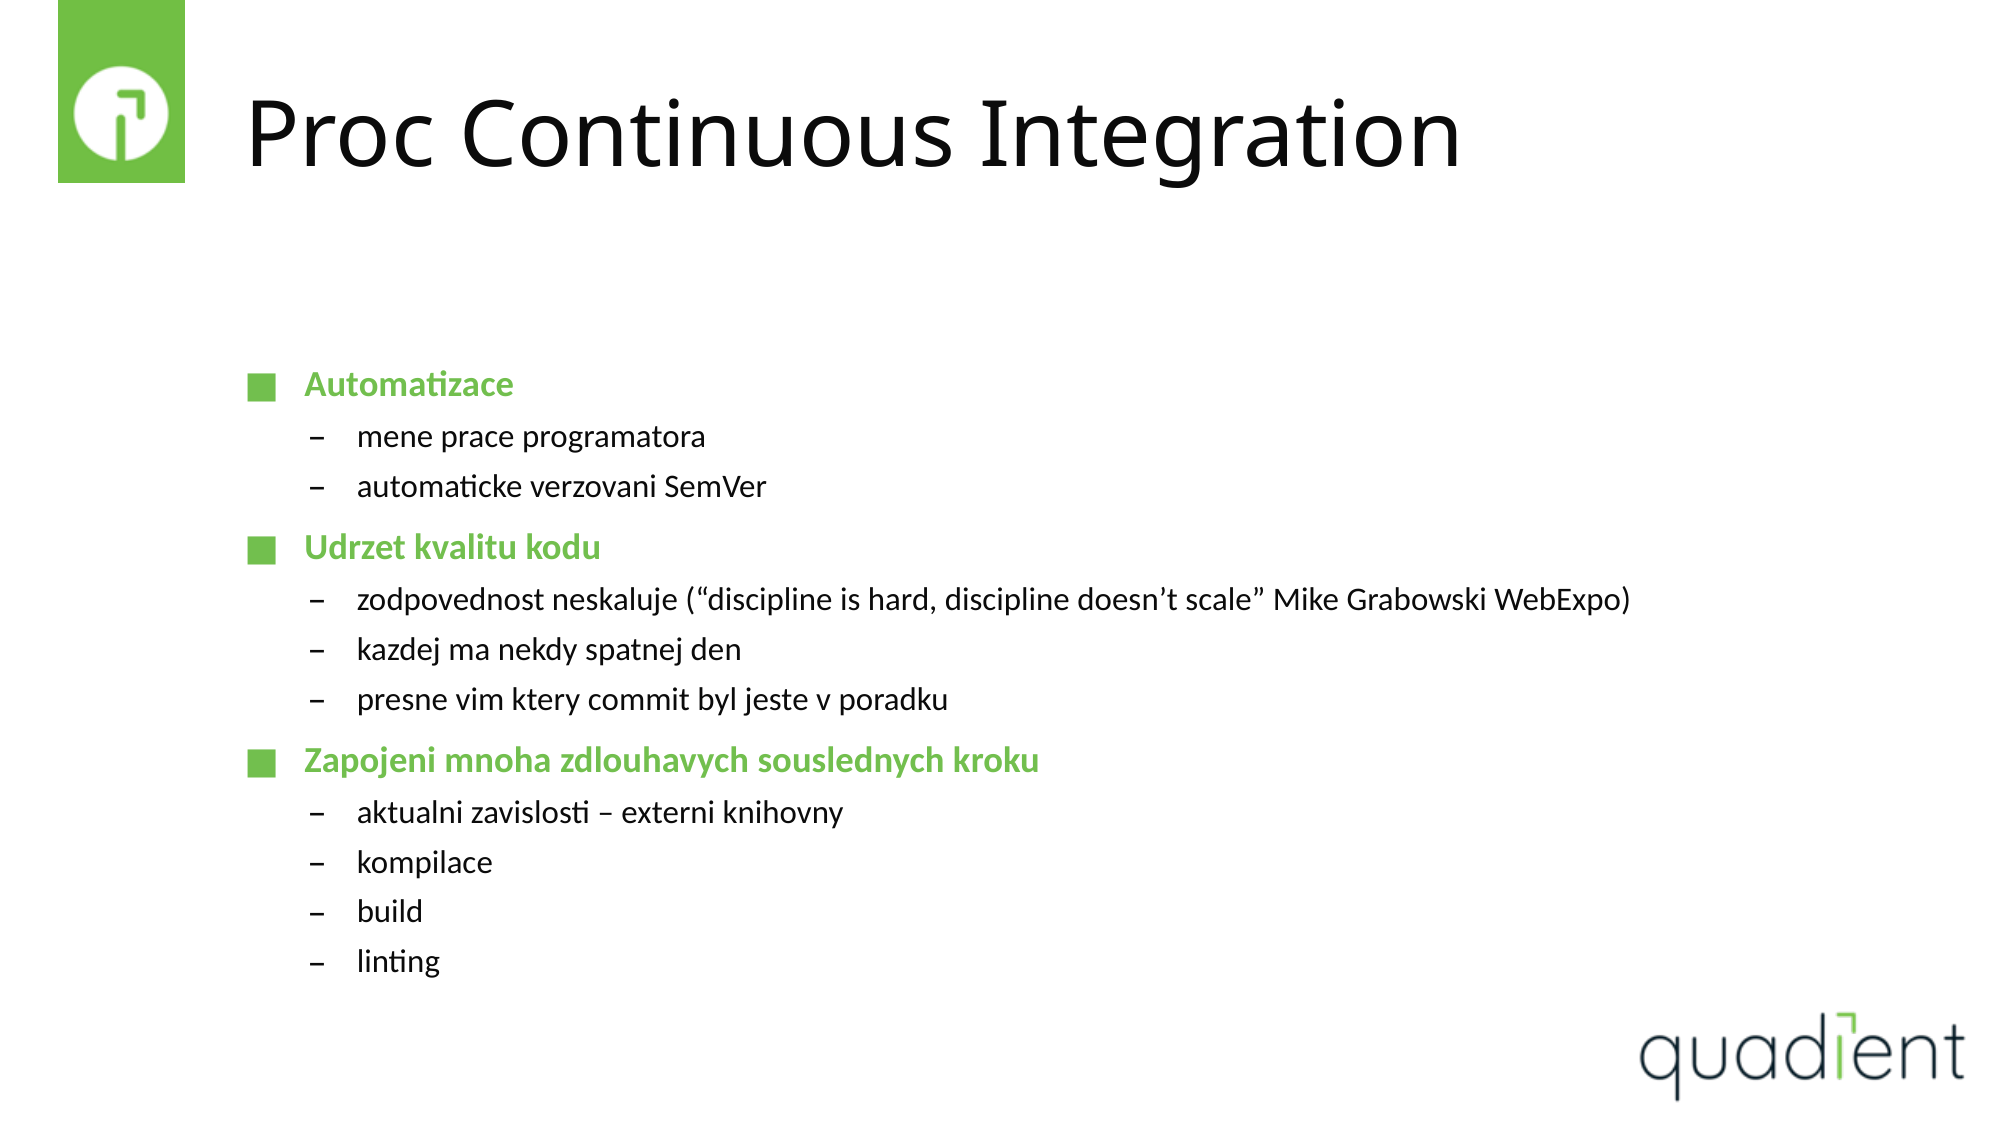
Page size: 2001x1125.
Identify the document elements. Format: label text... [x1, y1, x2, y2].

picture [1637, 1002, 1972, 1112]
picture [58, 0, 185, 183]
list Automatizace mene prace programatora automaticke verzovani SemVer Udrzet kvalitu kodu zodpovednost neskaluje (“discipline is hard, discipline doesn’t scale” Mike Grabowski WebExpo) kazdej ma nekdy spatnej den presne vim ktery commit byl jeste v poradku Zapojeni mnoha zdlouhavych souslednych kroku aktualni zavislosti – externi knihovny kompilace build linting [229, 355, 1886, 995]
title Proc Continuous Integration [229, 80, 1886, 324]
